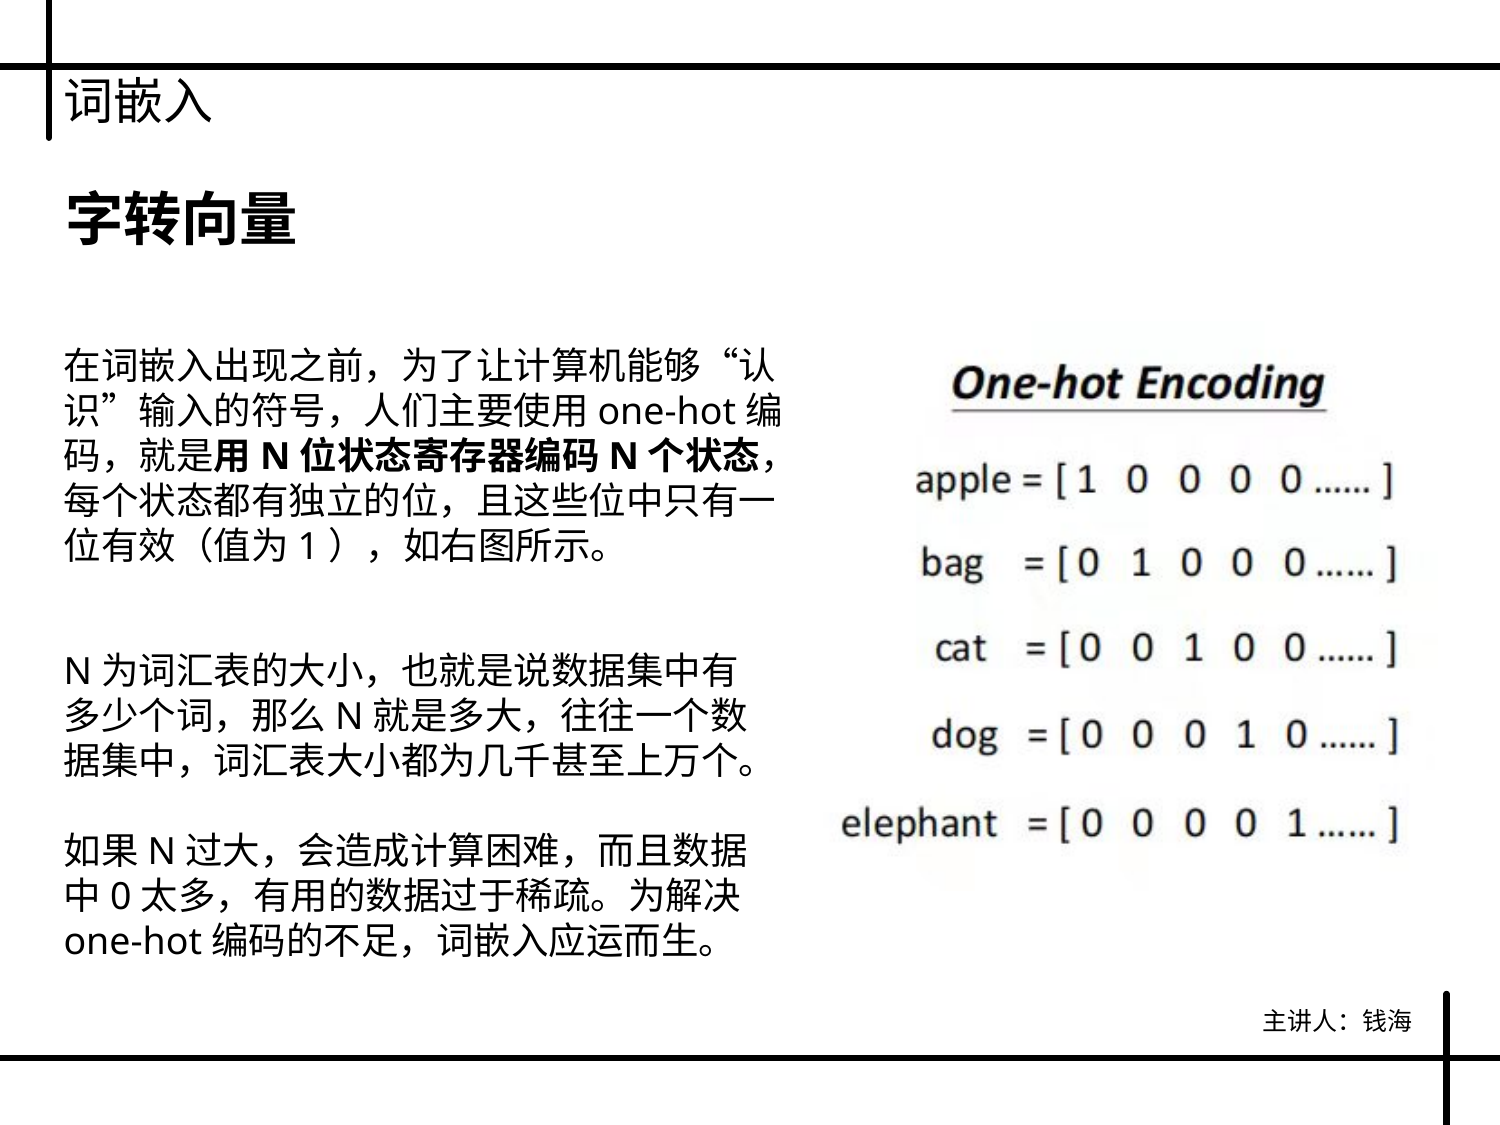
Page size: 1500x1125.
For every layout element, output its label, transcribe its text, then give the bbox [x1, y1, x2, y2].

text_box 在词嵌入出现之前，为了让计算机能够“认识”输入的符号，人们主要使用one-hot编码，就是用N位状态寄存器编码N个状态，每个状态都有独立的位，且这些位中只有一位有效（值为1），如右图所示。 [48, 334, 801, 575]
text_box 字转向量 [50, 174, 314, 260]
list 词嵌入 [48, 68, 1231, 138]
text_box N为词汇表的大小，也就是说数据集中有多少个词，那么N就是多大，往往一个数据集中，词汇表大小都为几千甚至上万个。 如果N过大，会造成计算困难，而且数据中0太多，有用的数据过于稀疏。为解决one-hot编码的不足，词嵌入应运而生。 [48, 639, 785, 970]
picture [801, 321, 1438, 891]
